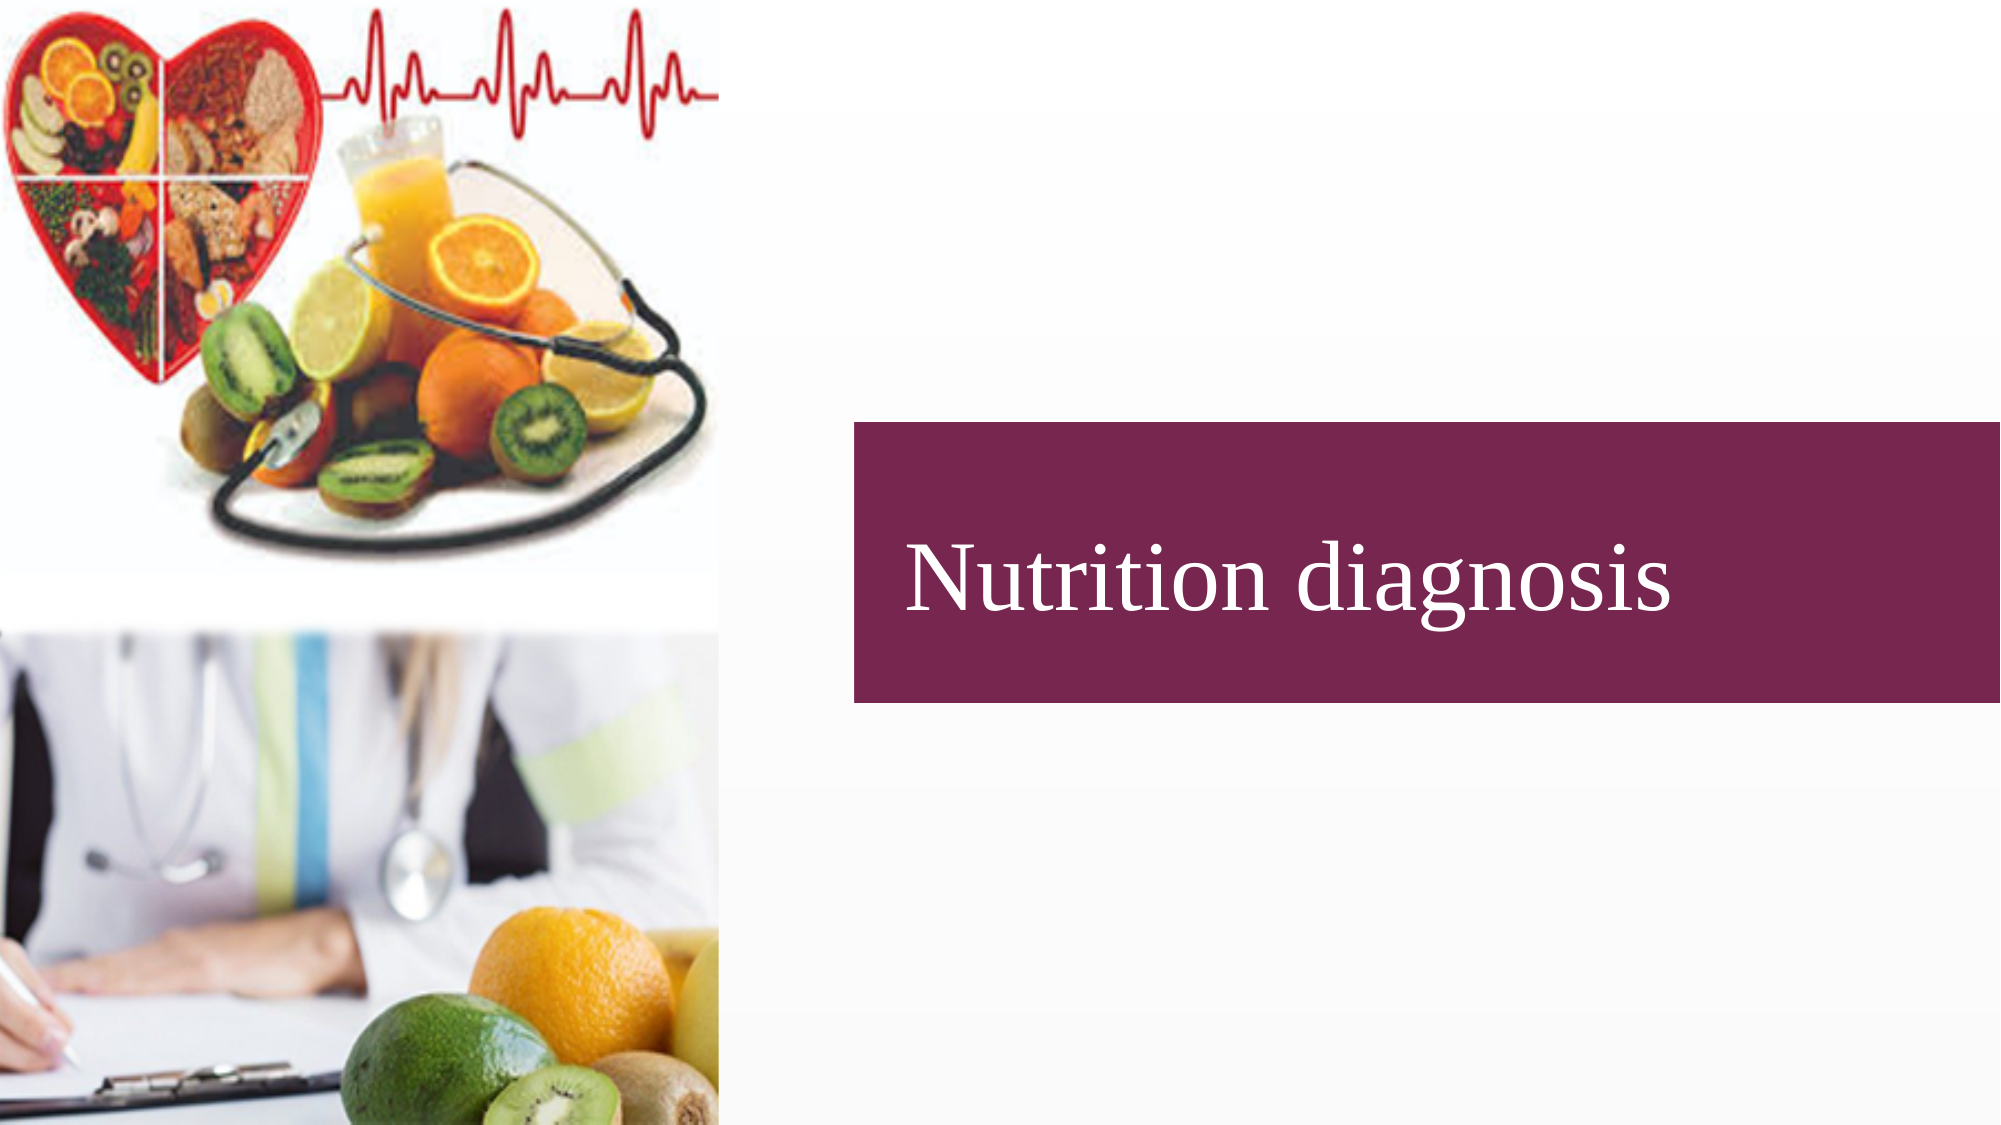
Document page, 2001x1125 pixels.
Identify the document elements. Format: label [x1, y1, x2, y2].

picture [0, 0, 719, 1125]
text_box [854, 422, 2000, 703]
